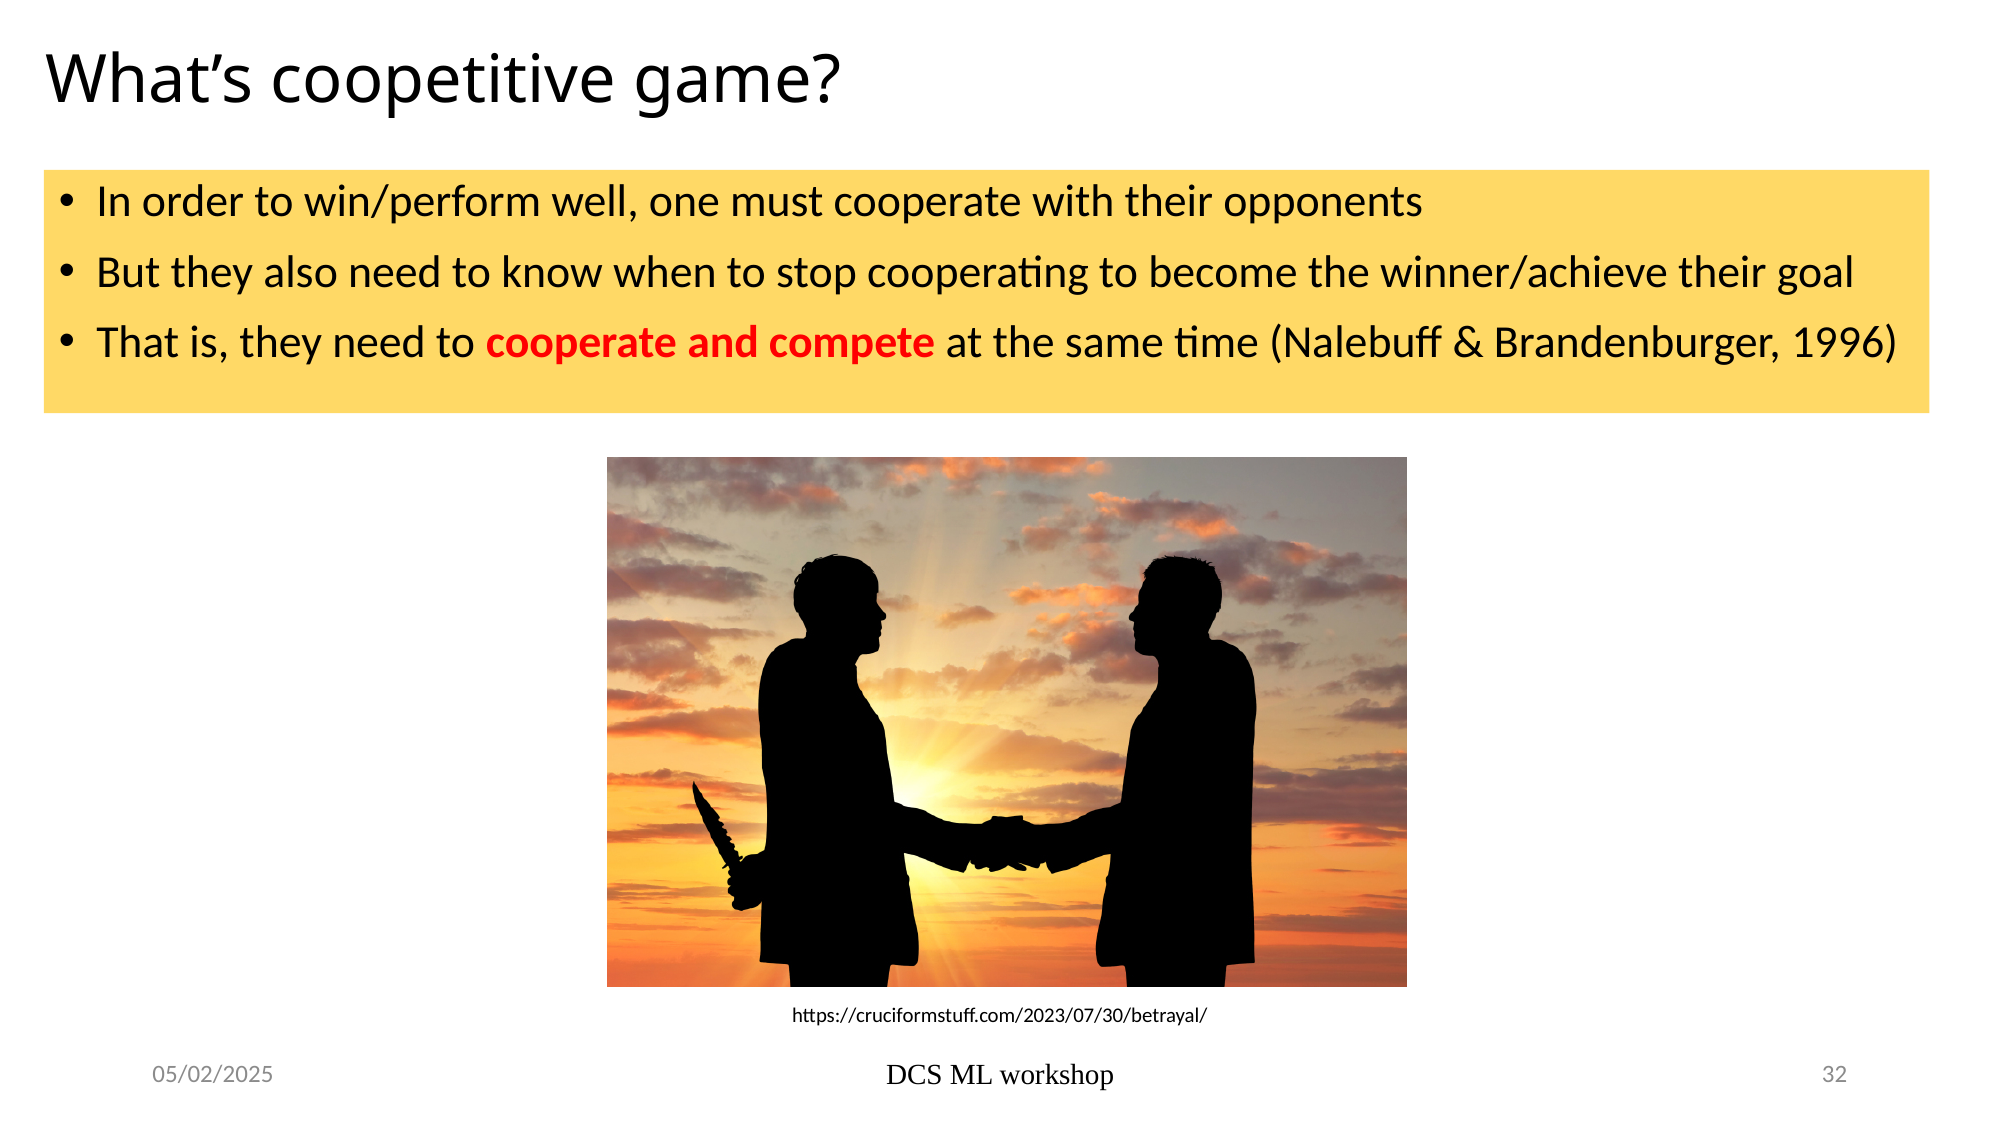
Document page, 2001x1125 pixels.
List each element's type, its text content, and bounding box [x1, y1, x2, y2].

picture [607, 457, 1407, 987]
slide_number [137, 1042, 588, 1103]
title What’s coopetitive game? [30, 22, 1756, 139]
slide_number 32 [1412, 1042, 1863, 1103]
list In order to win/perform well, one must cooperate with their opponents But they also need to know when to stop cooperating to become the winner/achieve their goal That is, they need to cooperate and compete at the same time (Nalebuff & Brandenburger, 1996) [43, 169, 1930, 414]
text_box https://cruciformstuff.com/2023/07/30/betrayal/ [496, 994, 1503, 1035]
footer DCS ML workshop [662, 1042, 1338, 1103]
